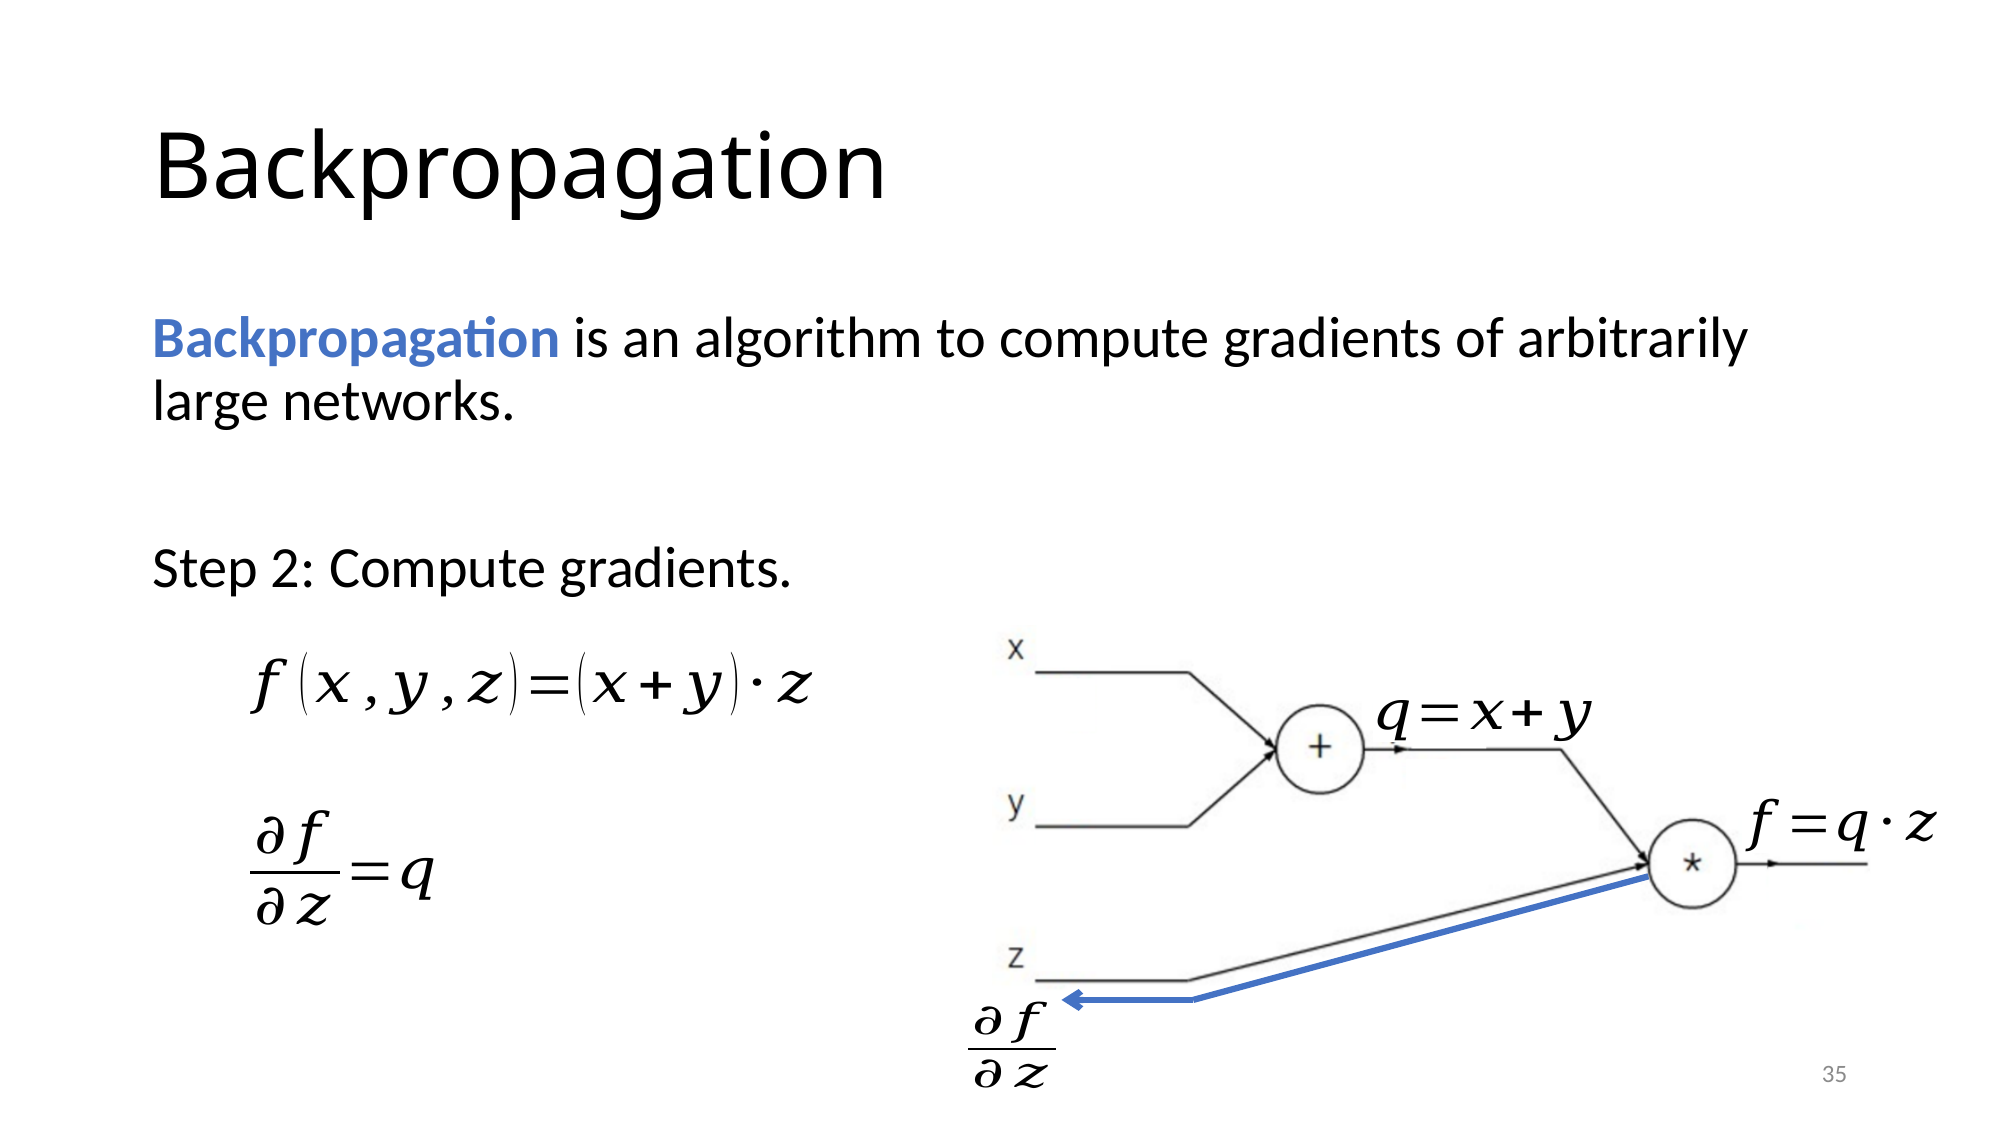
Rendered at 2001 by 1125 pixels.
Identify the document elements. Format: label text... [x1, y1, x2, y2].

picture [992, 625, 1871, 1014]
list Backpropagation is an algorithm to compute gradients of arbitrarily large networks. Step 2: Compute gradients. [137, 299, 1863, 1014]
title Backpropagation [137, 59, 1863, 278]
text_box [1193, 876, 1649, 1000]
slide_number 35 [1412, 1042, 1863, 1103]
